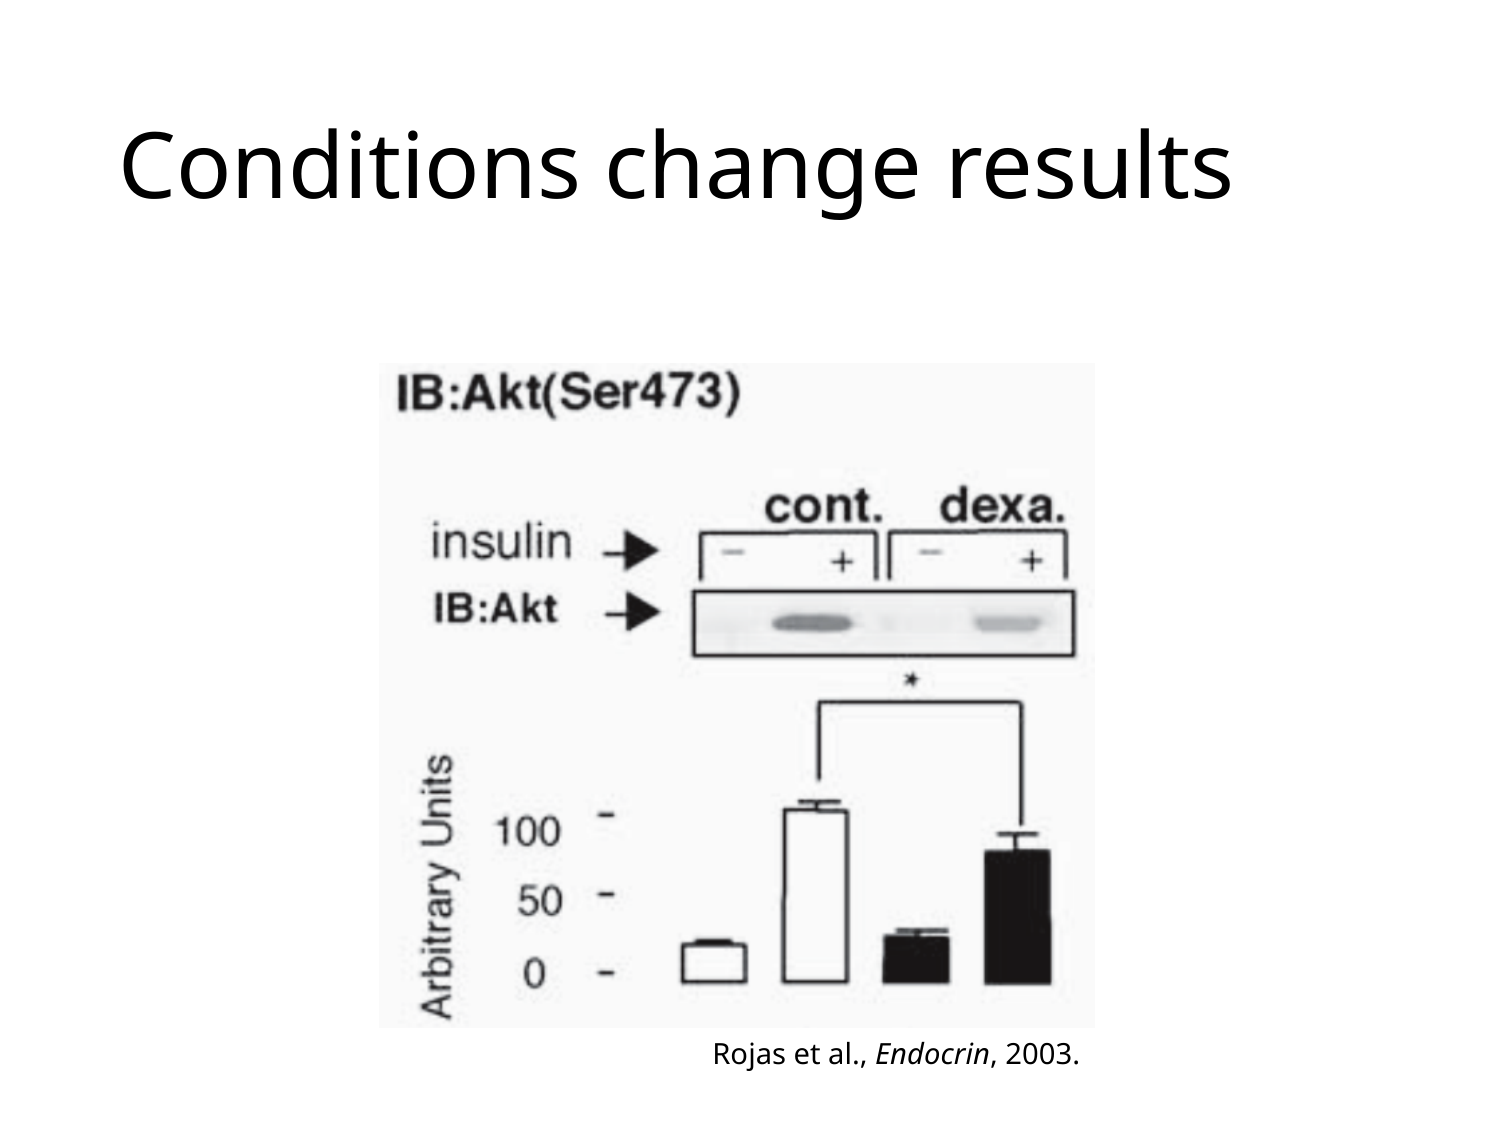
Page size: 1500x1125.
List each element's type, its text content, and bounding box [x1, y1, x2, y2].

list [379, 363, 1095, 1028]
text_box Rojas et al., Endocrin, 2003. [474, 1028, 1095, 1078]
title Conditions change results [103, 59, 1397, 278]
